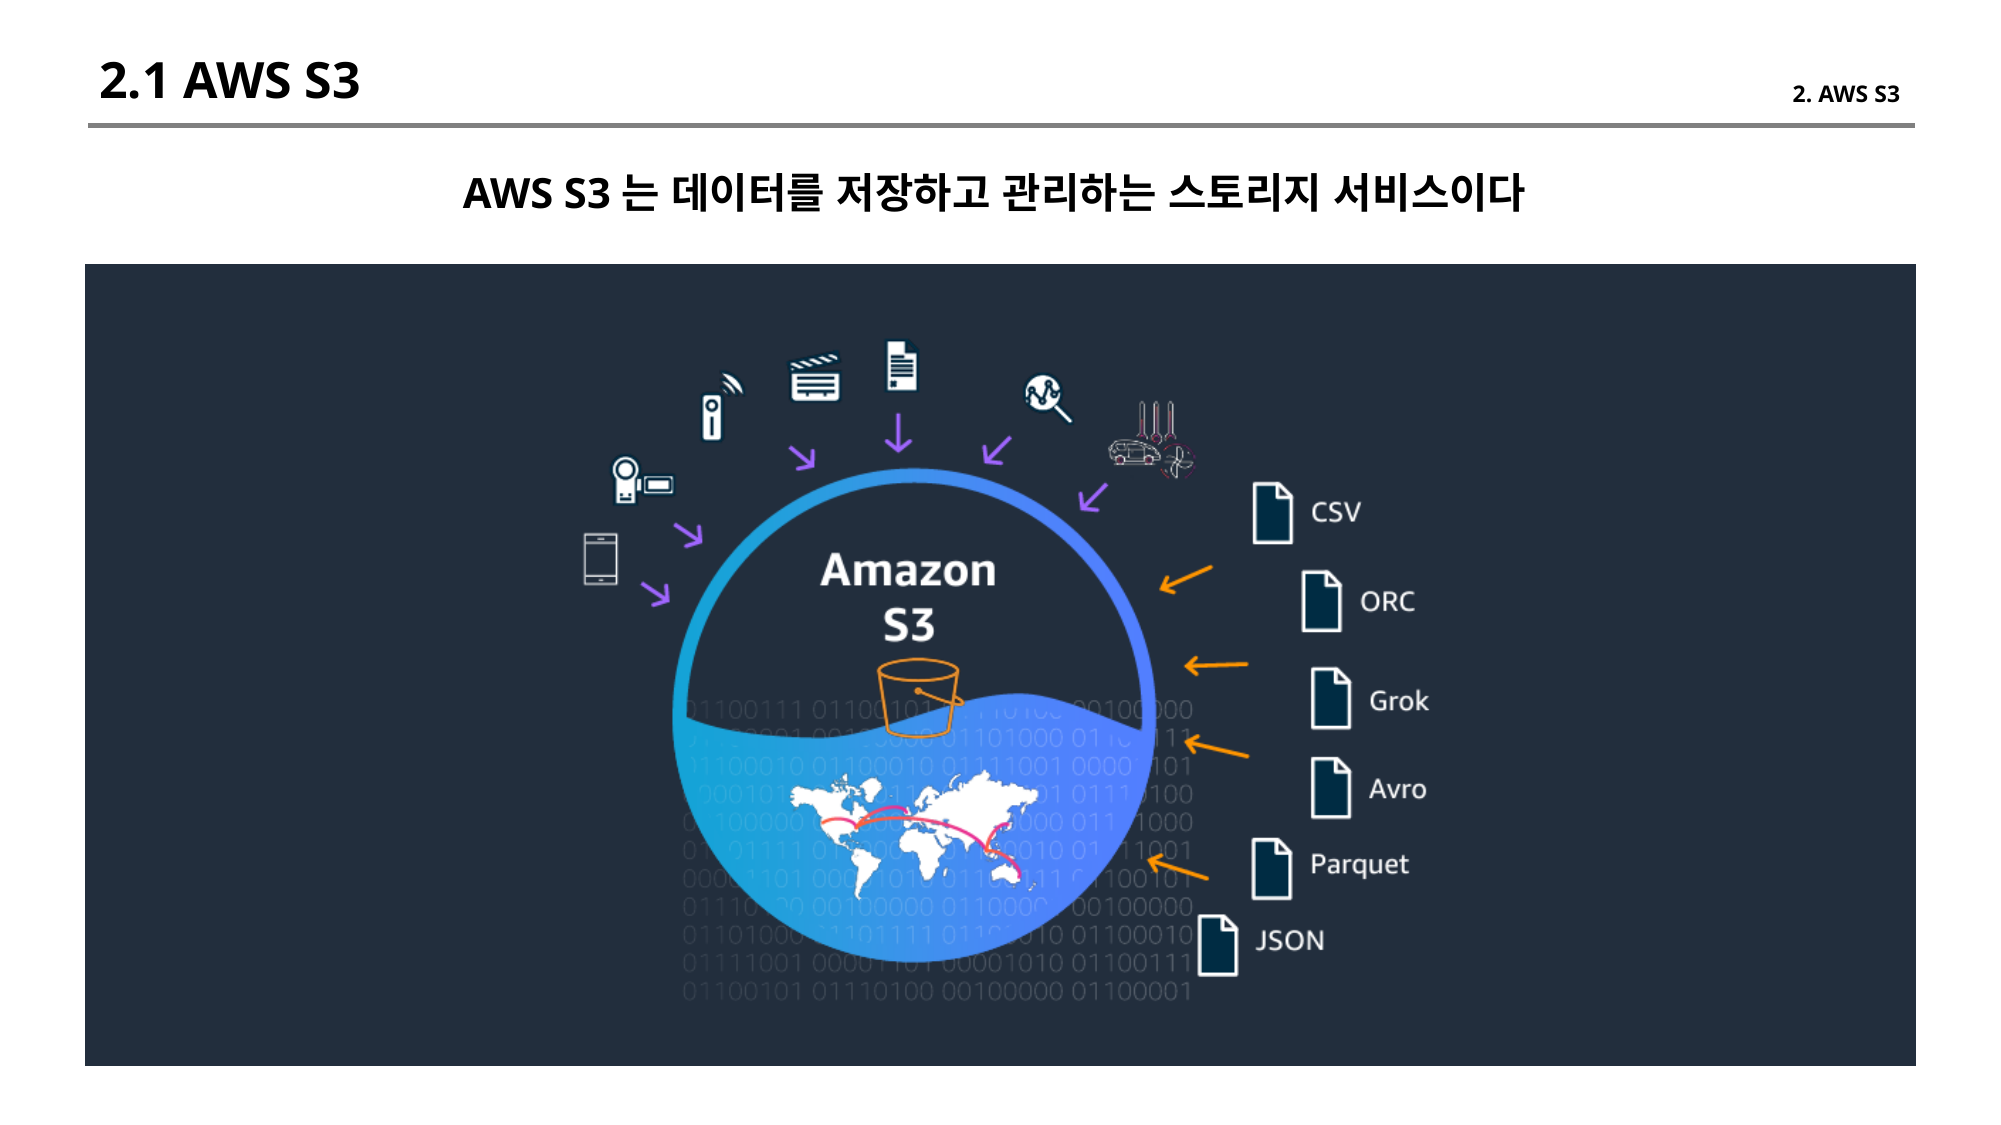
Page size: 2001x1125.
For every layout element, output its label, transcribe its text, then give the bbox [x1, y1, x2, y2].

text_box 2. AWS S3 [1457, 65, 1916, 120]
picture [535, 326, 1466, 1004]
text_box [85, 264, 1916, 1066]
text_box 2.1 AWS S3 [84, 37, 912, 120]
text_box AWS S3는 데이터를 저장하고 관리하는 스토리지 서비스이다 [85, 151, 1916, 234]
